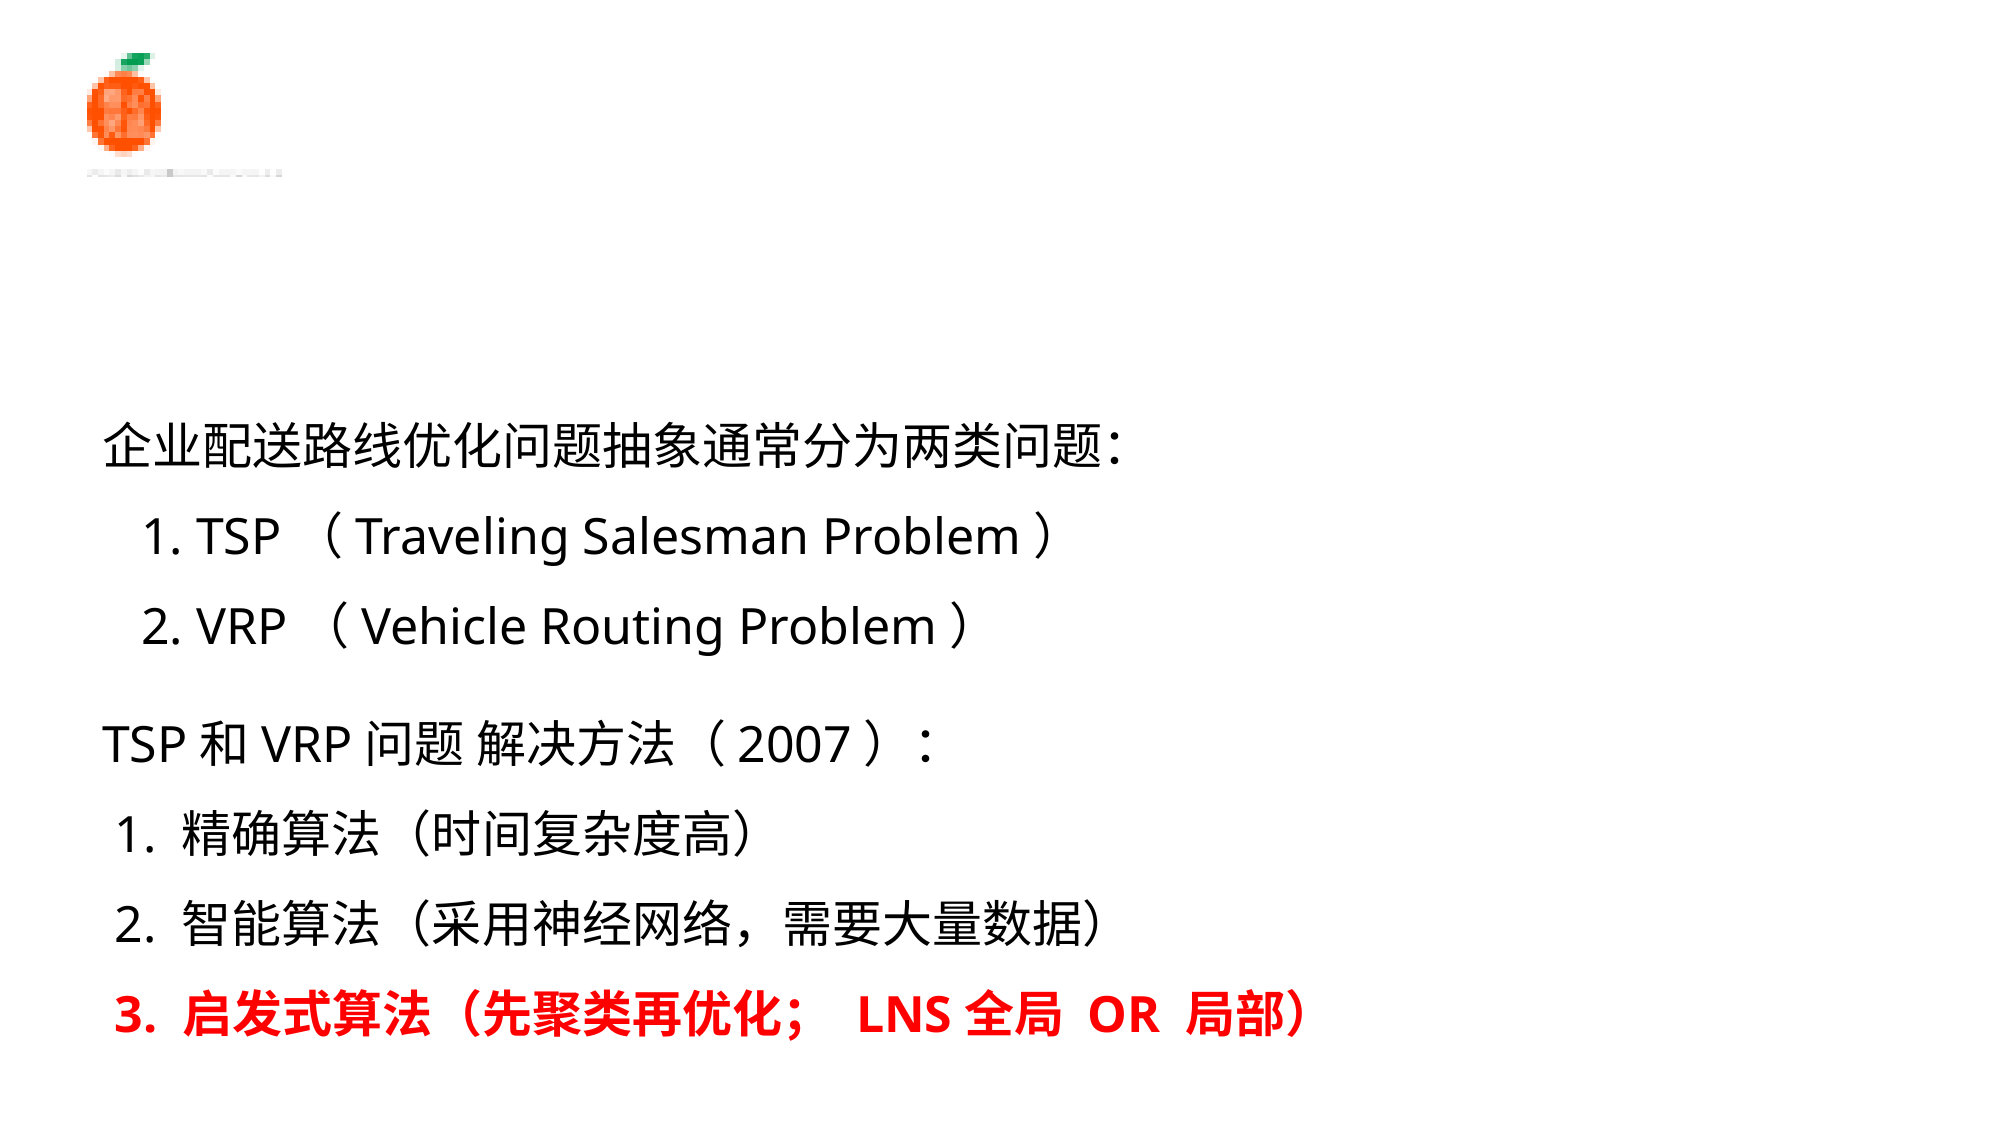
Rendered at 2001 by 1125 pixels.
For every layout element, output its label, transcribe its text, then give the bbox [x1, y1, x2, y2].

text_box TSP和VRP问题 解决方法（2007）： 1. 精确算法（时间复杂度高） 2. 智能算法（采用神经网络，需要大量数据） 3. 启发式算法（先聚类再优化； LNS全局 OR 局部） [87, 674, 1420, 1050]
text_box 企业配送路线优化问题抽象通常分为两类问题： 1. TSP（Traveling Salesman Problem） 2. VRP（Vehicle Routing Problem） [87, 377, 1398, 662]
picture [87, 53, 283, 177]
